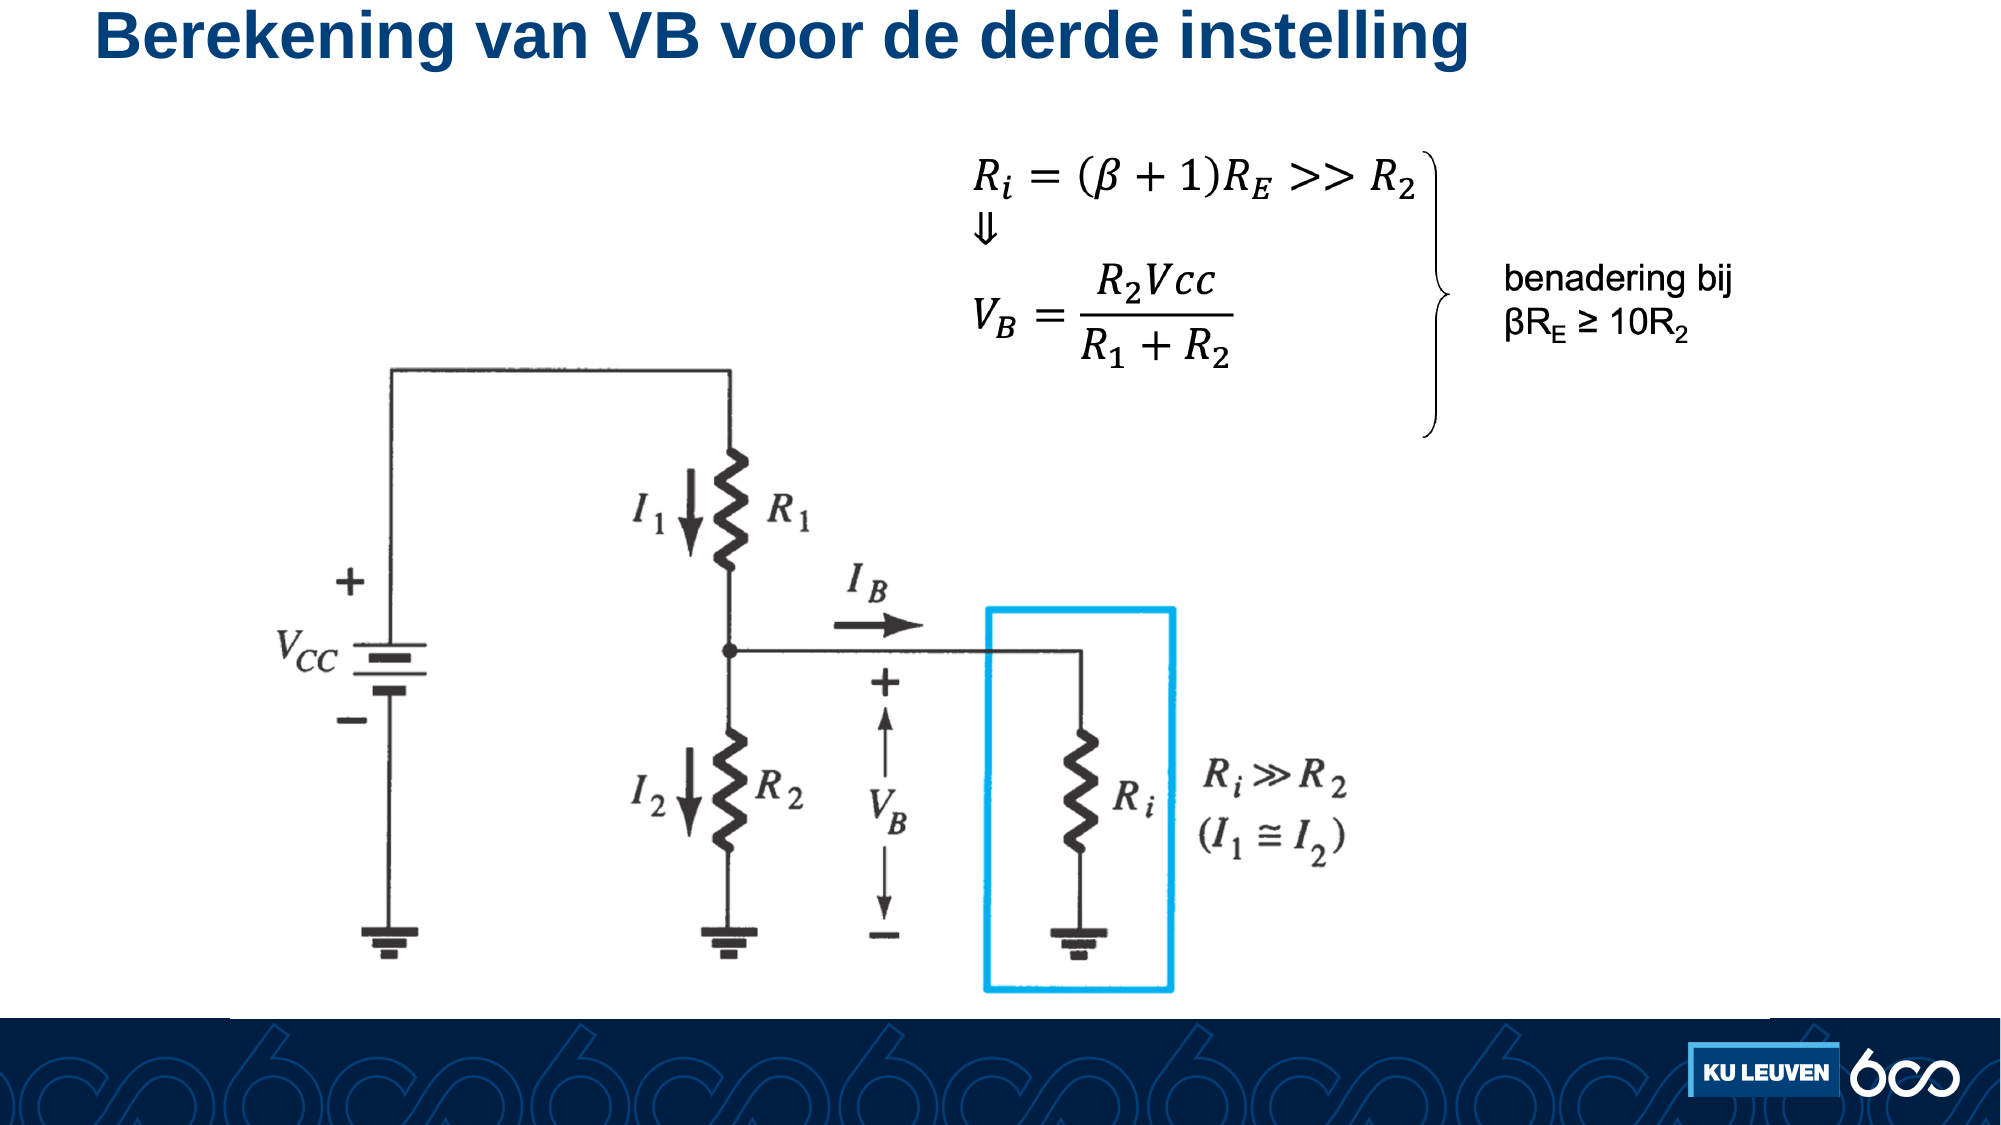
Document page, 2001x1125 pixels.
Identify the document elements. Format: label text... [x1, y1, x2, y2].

picture [0, 88, 2001, 1125]
title Berekening van VB voor de derde instelling [94, 0, 1906, 108]
